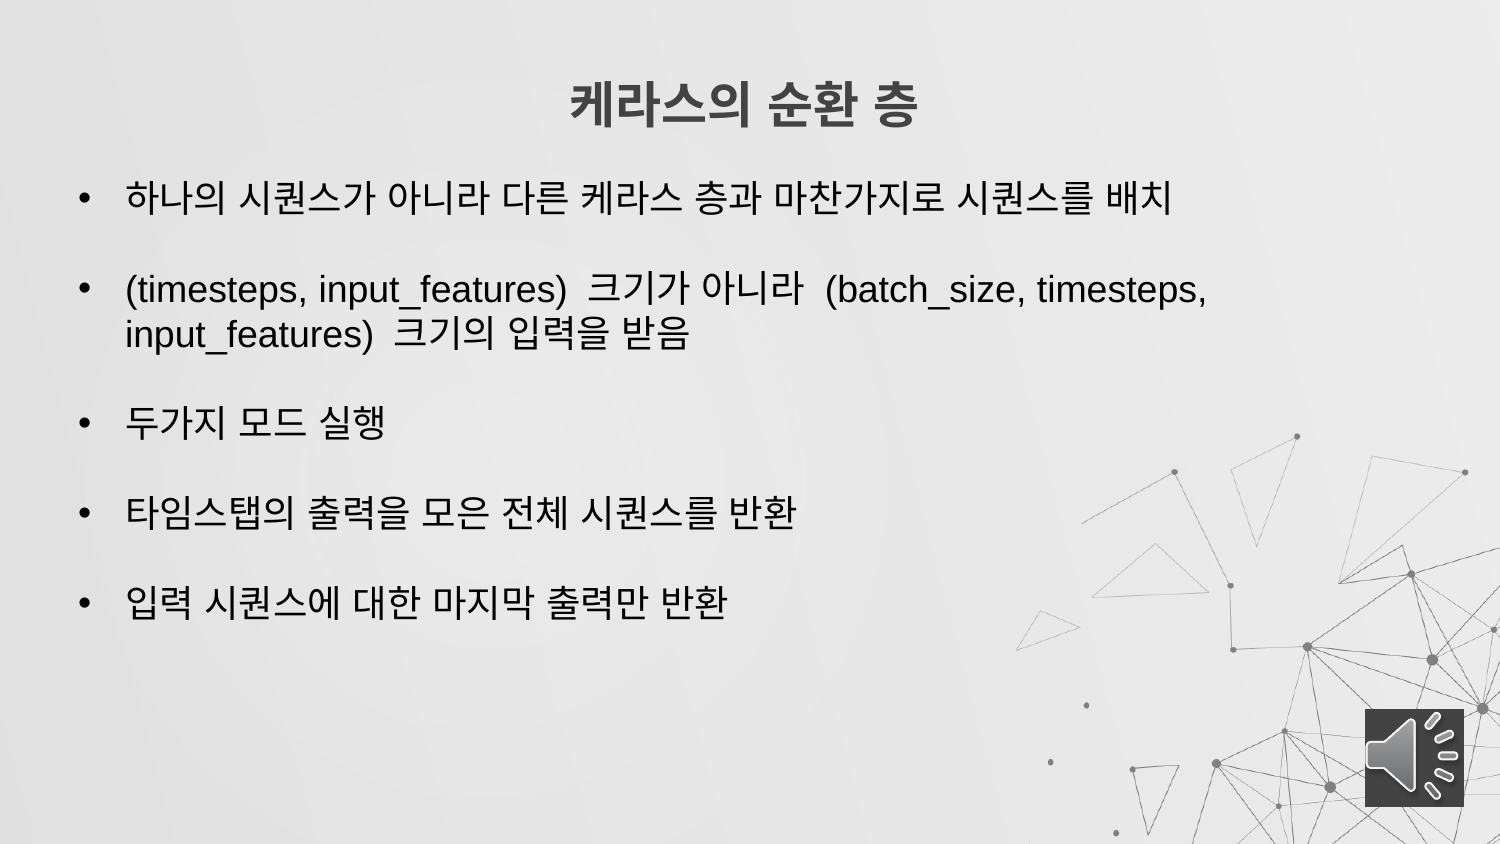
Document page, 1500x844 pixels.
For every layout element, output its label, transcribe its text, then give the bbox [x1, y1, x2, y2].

text_box 하나의 시퀀스가 아니라 다른 케라스 층과 마찬가지로 시퀀스를 배치 (timesteps, input_features) 크기가 아니라 (batch_size, timesteps, input_features) 크기의 입력을 받음 두가지 모드 실행 타임스탭의 출력을 모은 전체 시퀀스를 반환 입력 시퀀스에 대한 마지막 출력만 반환 [63, 167, 1437, 668]
title 케라스의 순환 층 [174, 58, 1289, 144]
picture [0, 0, 1500, 844]
